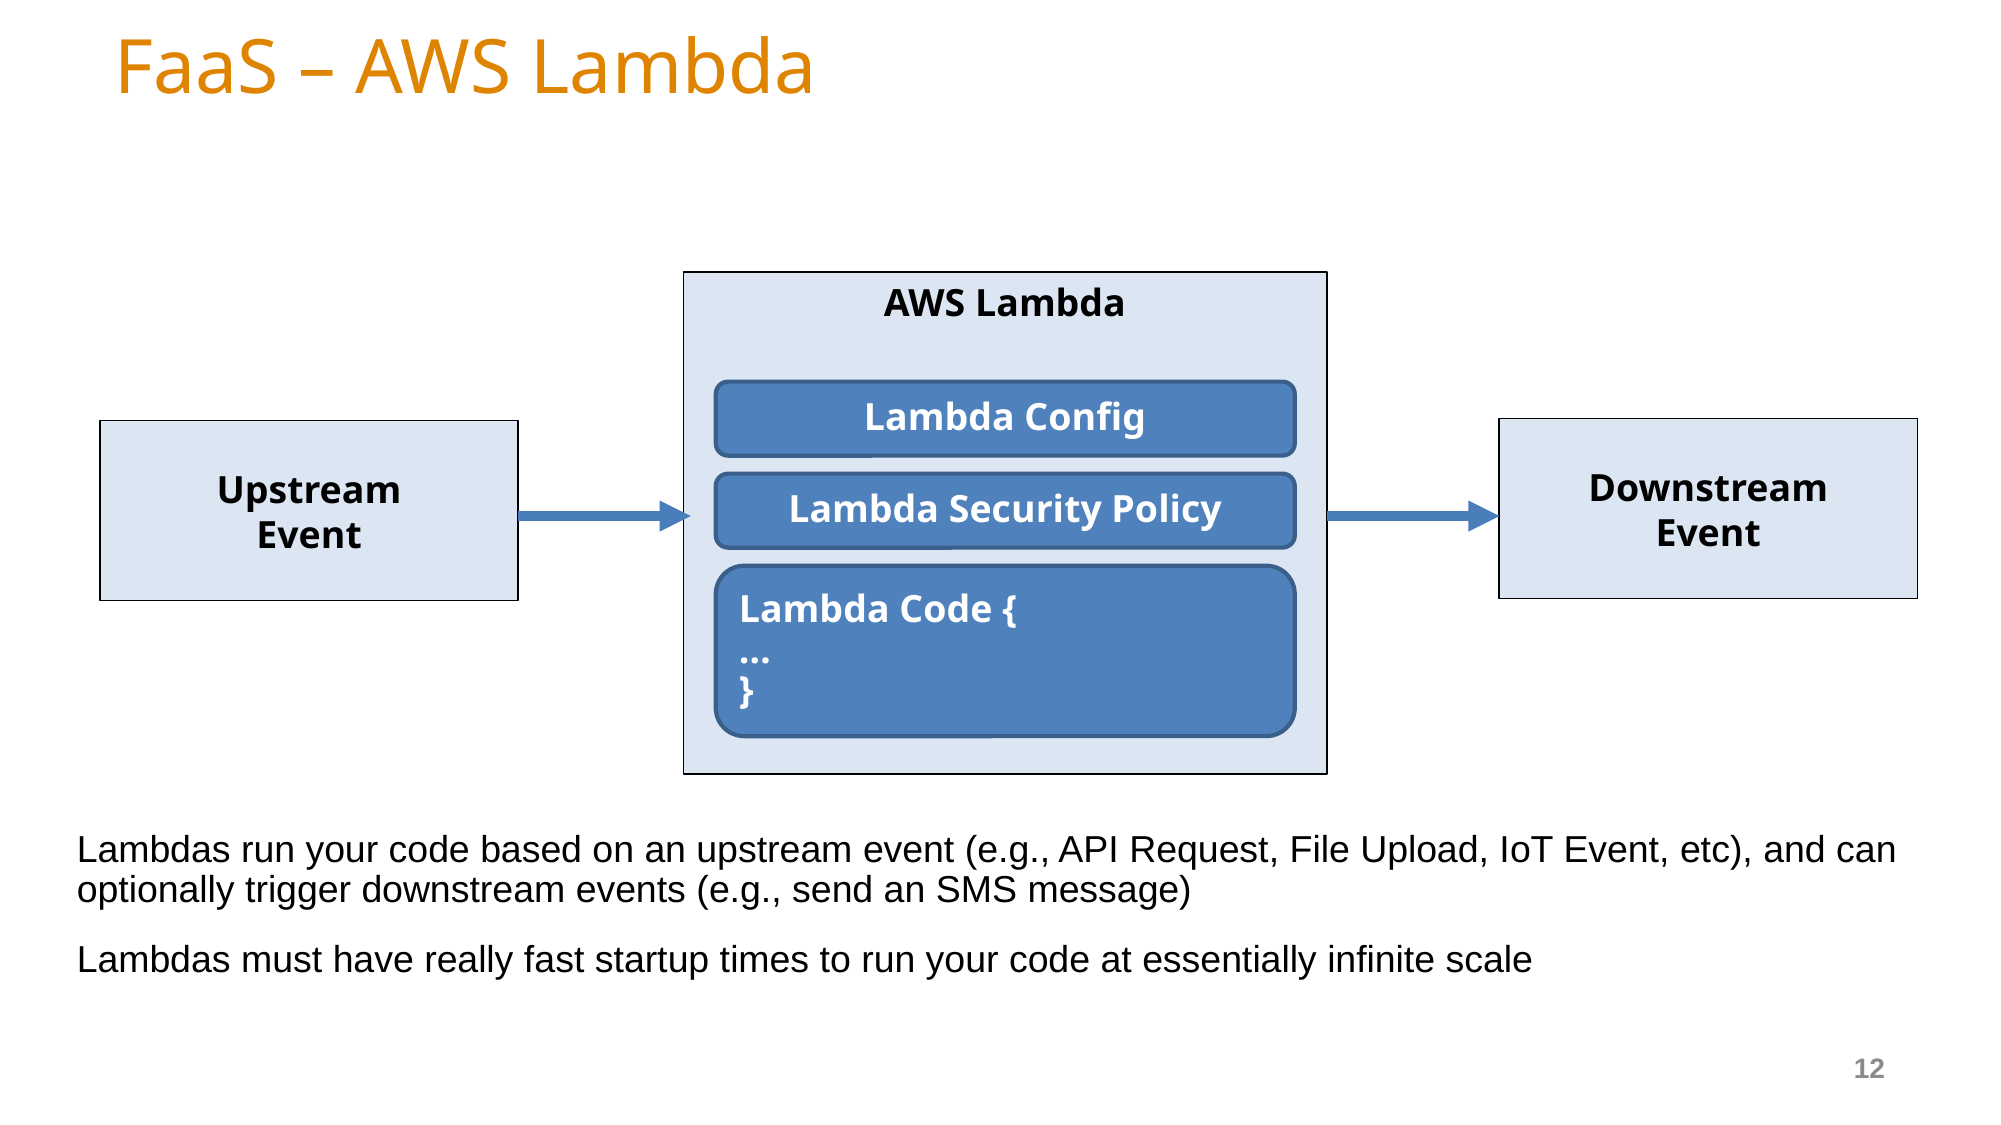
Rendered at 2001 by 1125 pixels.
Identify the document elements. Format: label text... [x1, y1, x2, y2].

text_box Upstream Event [99, 420, 519, 601]
slide_number 12 [1433, 1039, 1900, 1100]
text_box Lambdas must have really fast startup times to run your code at essentially infinite scale [62, 932, 1968, 988]
text_box Lambdas run your code based on an upstream event (e.g., API Request, File Upload, IoT Event, etc), and can optionally trigger downstream events (e.g., send an SMS message) [62, 822, 1968, 919]
title FaaS – AWS Lambda [99, 5, 1900, 121]
text_box Lambda Config [713, 379, 1297, 458]
text_box AWS Lambda [683, 271, 1327, 774]
text_box Lambda Security Policy [713, 471, 1297, 550]
text_box Downstream Event [1499, 418, 1918, 599]
text_box Lambda Code { … } [713, 563, 1297, 739]
